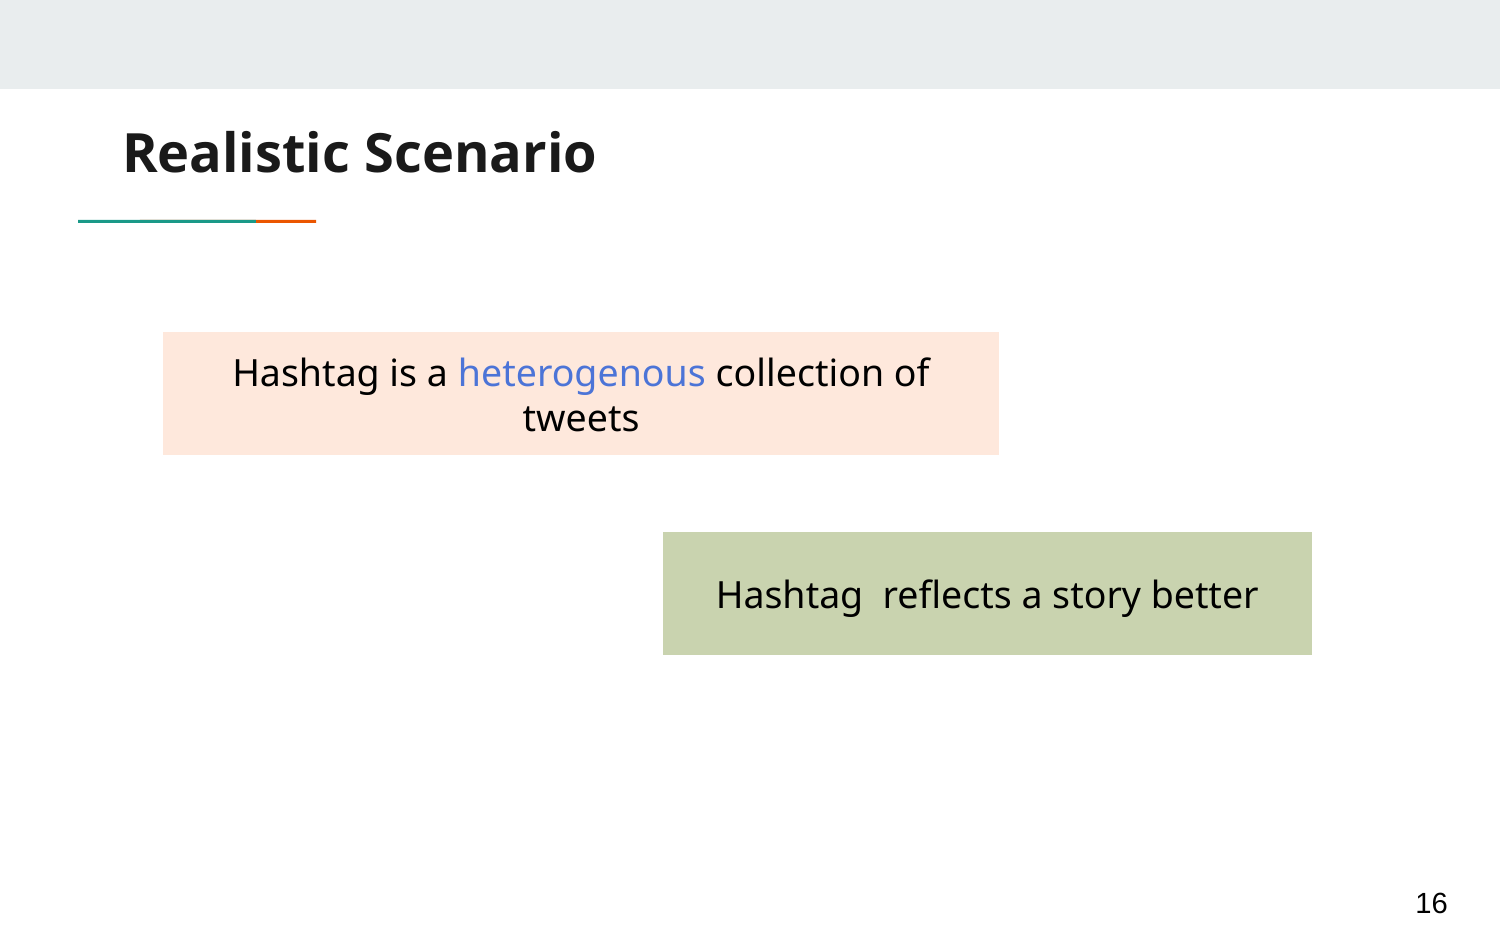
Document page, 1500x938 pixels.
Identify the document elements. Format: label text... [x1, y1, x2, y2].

title Realistic Scenario [107, 102, 1369, 201]
text_box Hashtag is a heterogenous collection of tweets [162, 331, 1000, 457]
text_box Hashtag reflects a story better [662, 531, 1313, 657]
slide_number 16 [1400, 865, 1491, 938]
